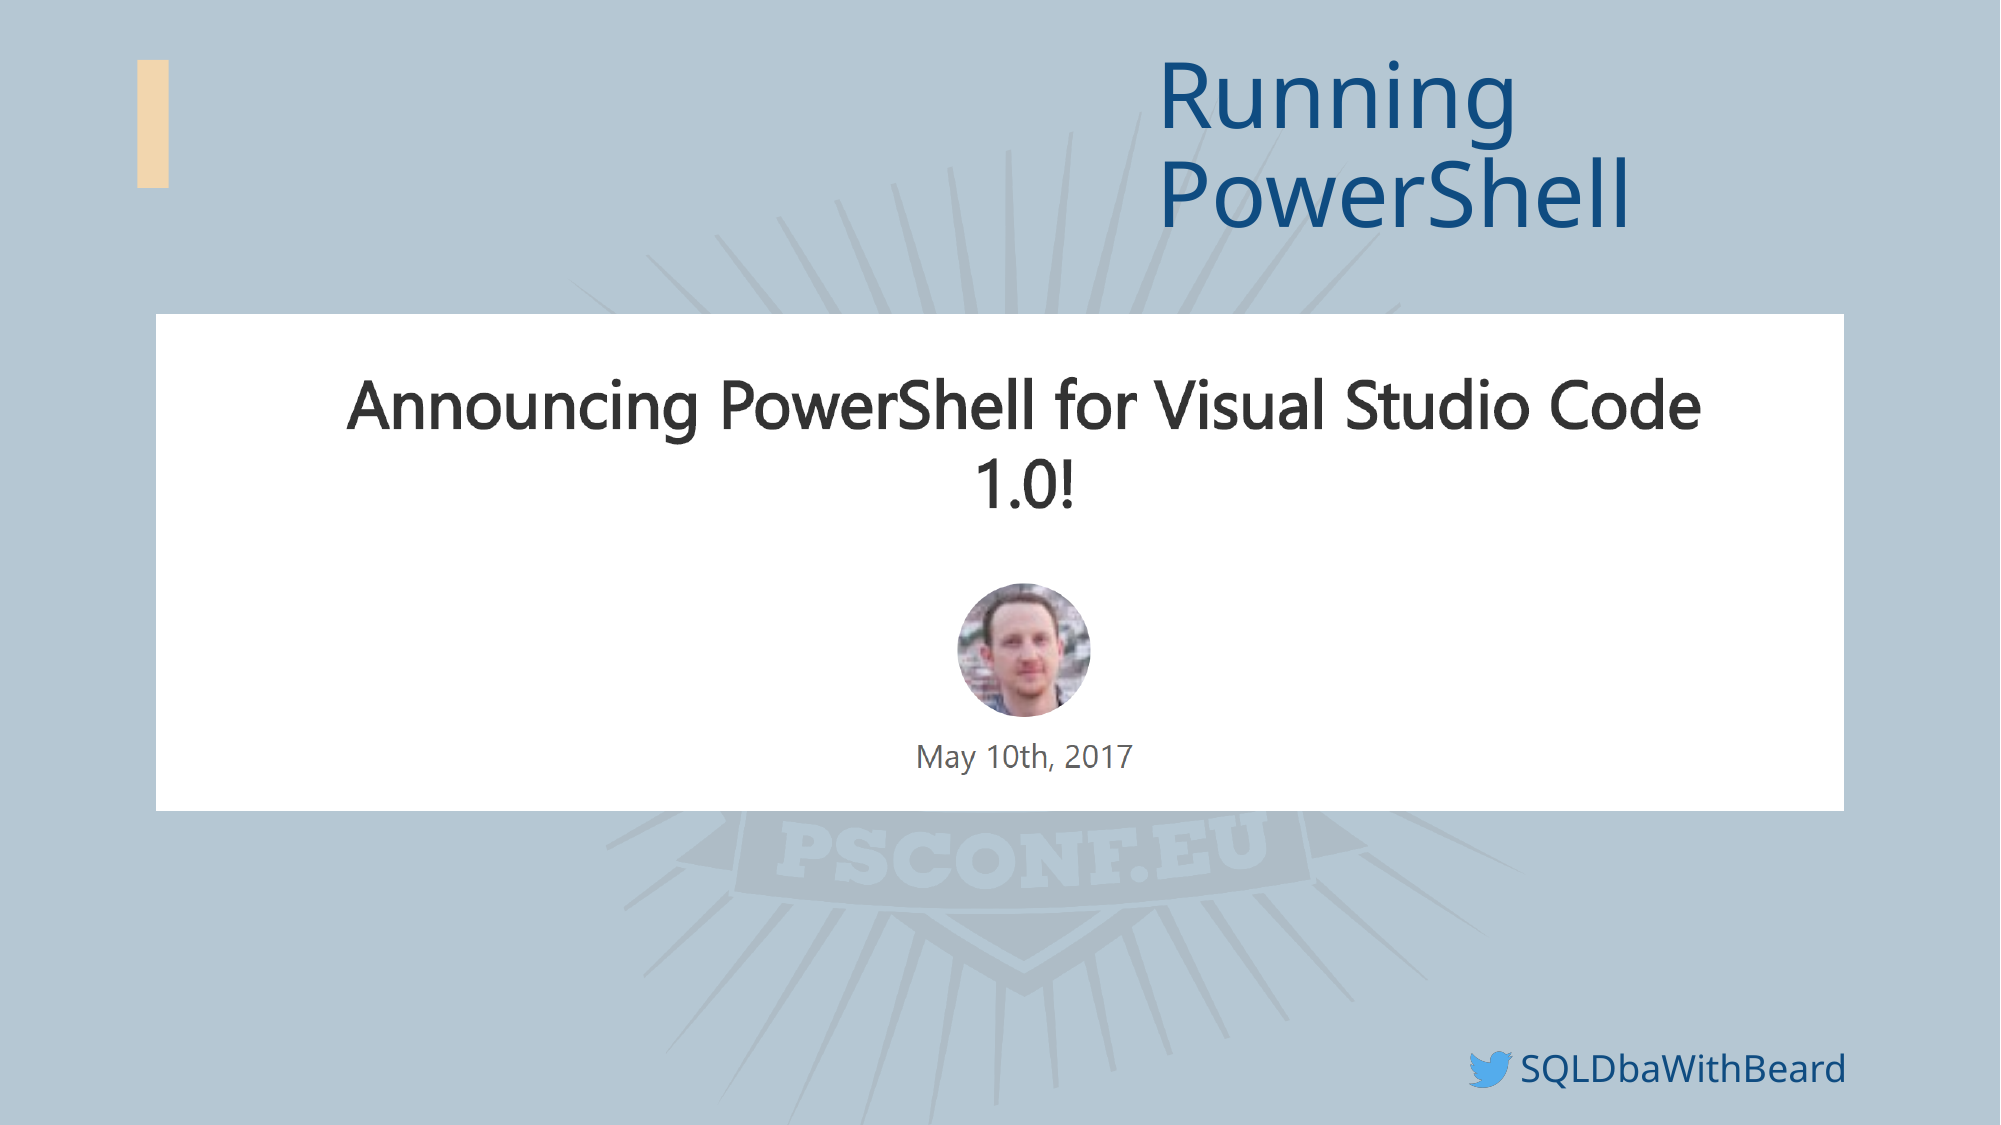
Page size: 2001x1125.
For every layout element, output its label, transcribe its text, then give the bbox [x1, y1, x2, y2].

title Running PowerShell [1141, 39, 1927, 257]
footer SQLDbaWithBeard [1505, 1037, 1956, 1098]
picture [1458, 1037, 1523, 1103]
picture [156, 314, 1844, 811]
